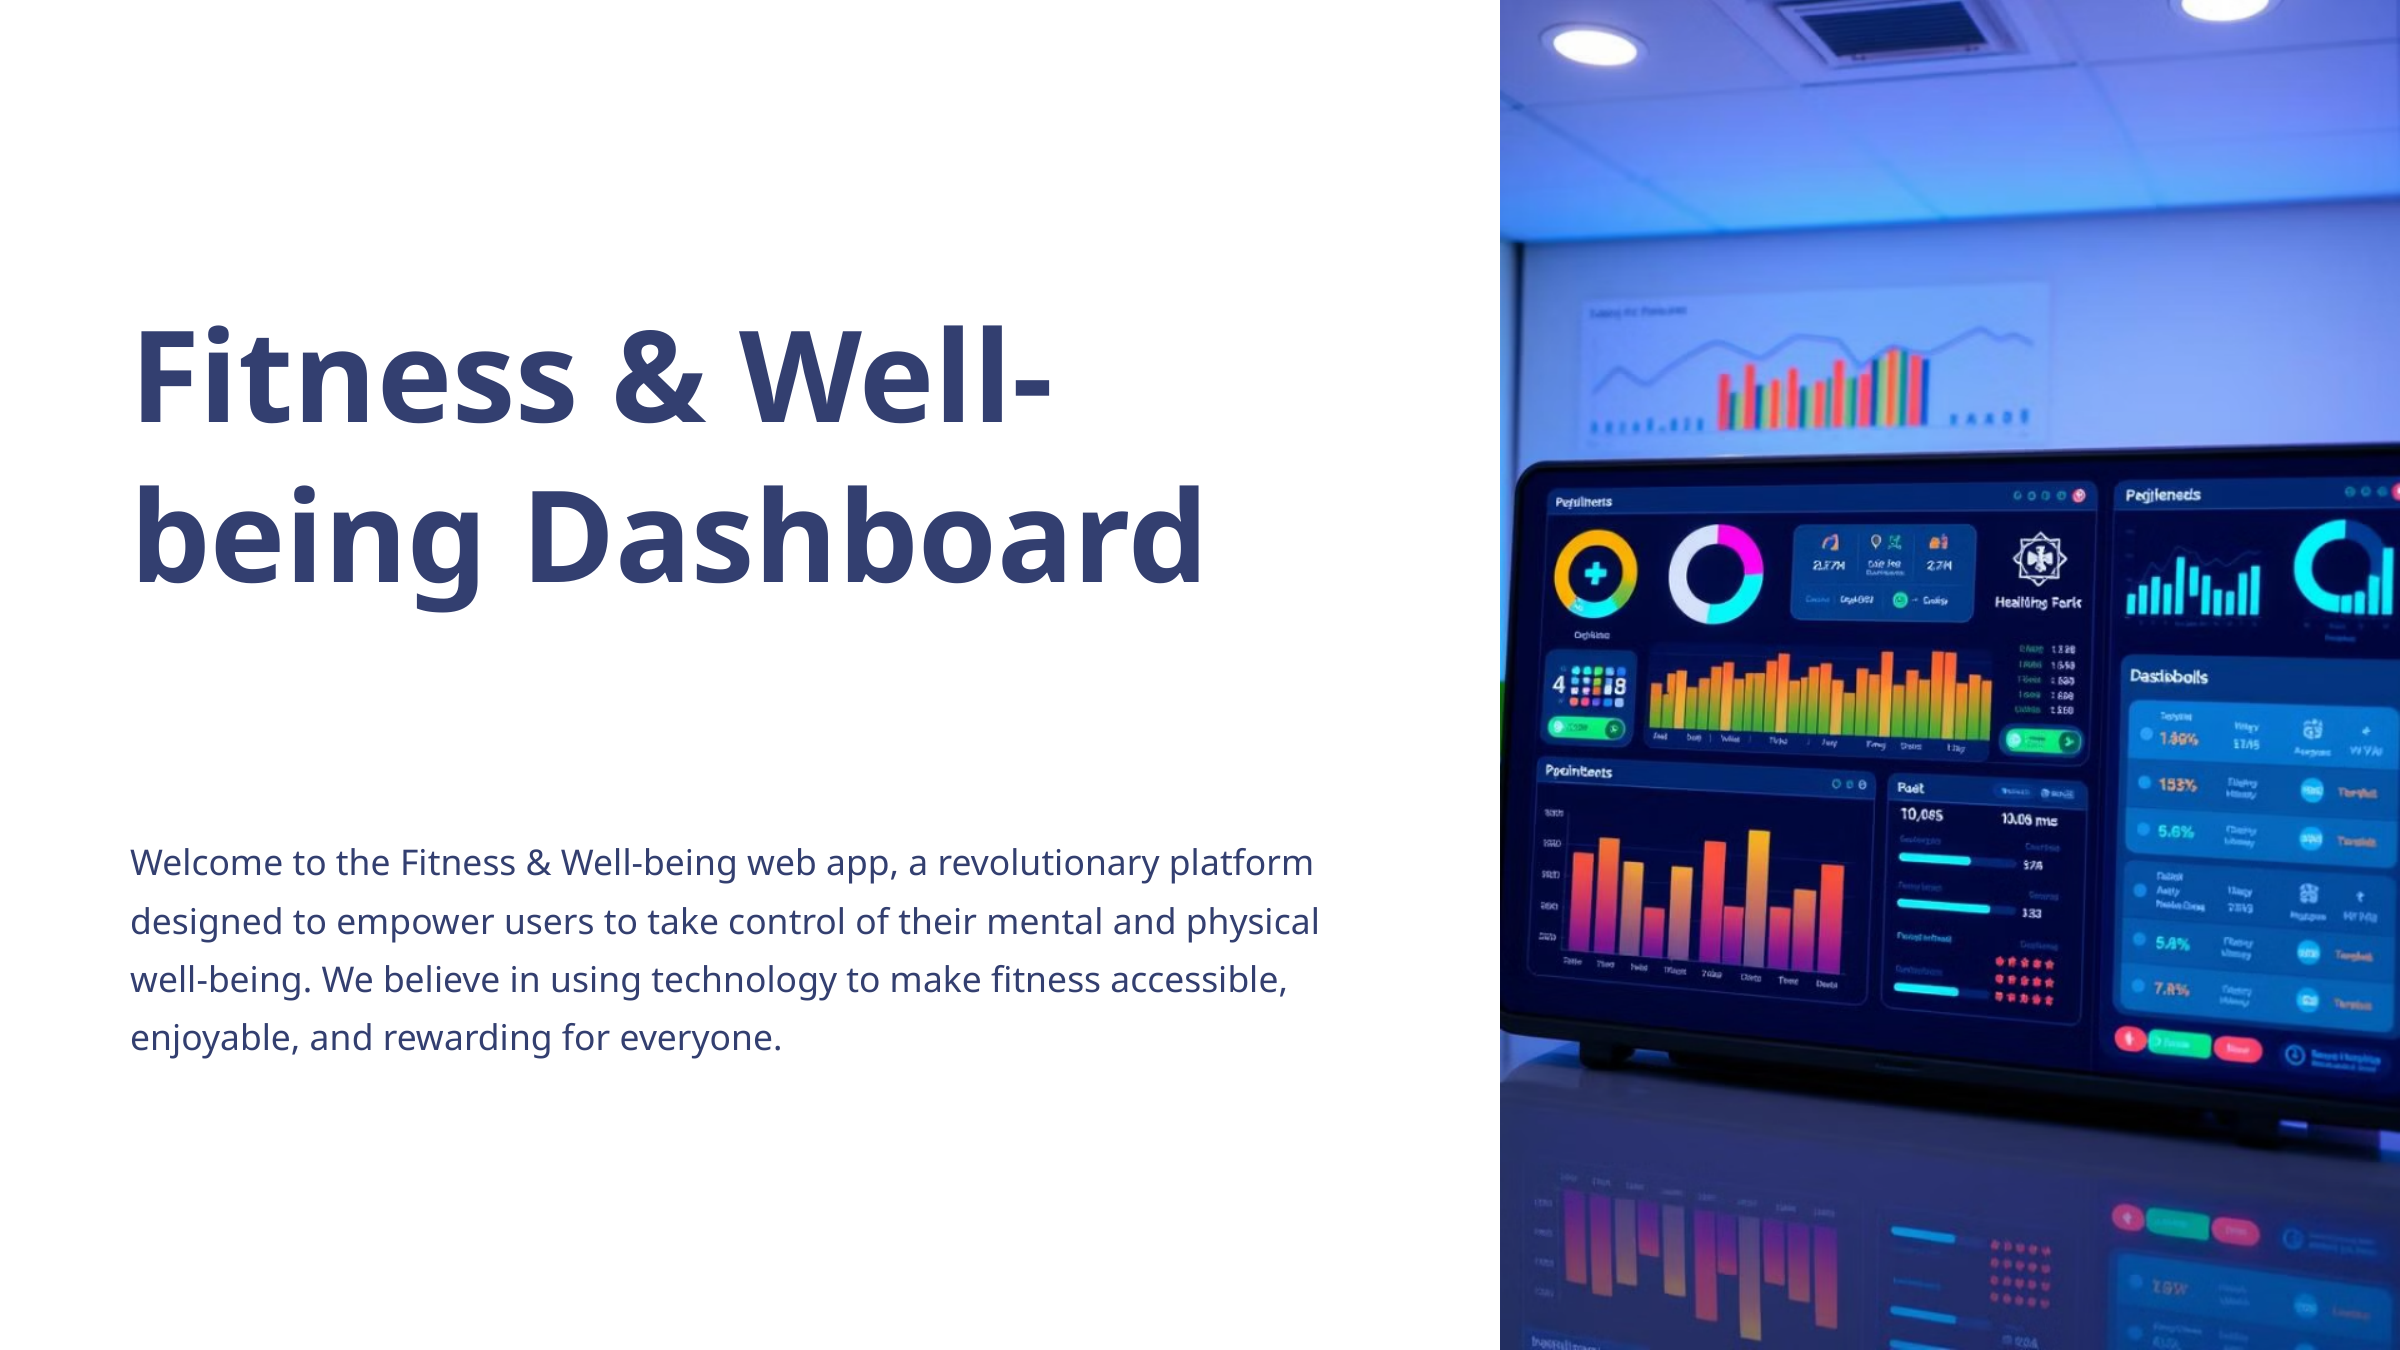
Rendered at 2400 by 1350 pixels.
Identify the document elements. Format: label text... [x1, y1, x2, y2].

text_box Welcome to the Fitness & Well-being web app, a revolutionary platform designed to empower users to take control of their mental and physical well-being. We believe in using technology to make fitness accessible, enjoyable, and rewarding for everyone. [130, 824, 1370, 1058]
picture [1499, 0, 2400, 1350]
text_box Fitness & Well-being Dashboard [130, 287, 1370, 608]
